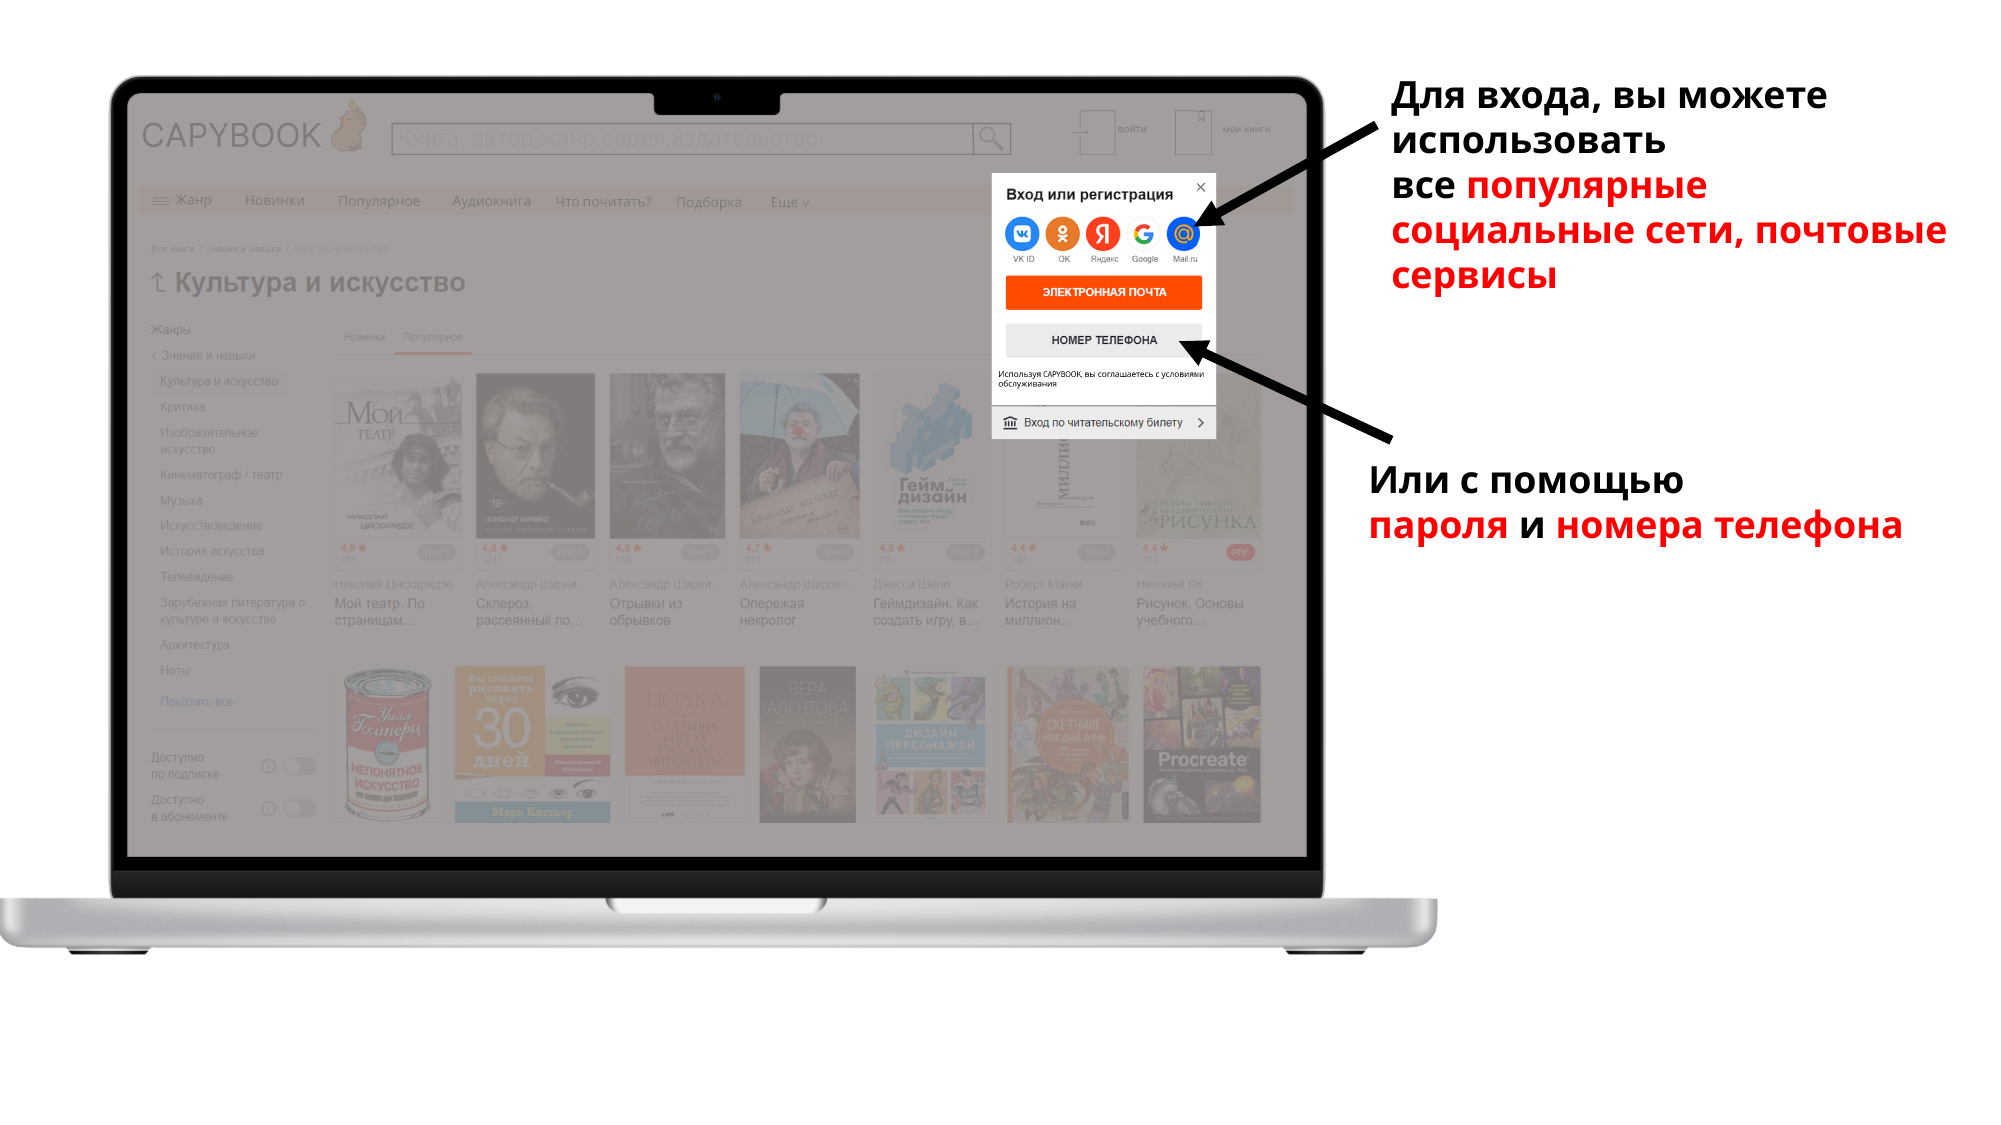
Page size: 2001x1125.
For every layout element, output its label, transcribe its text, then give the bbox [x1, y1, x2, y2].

text_box Или с помощью пароля и номера телефона [1522, 448, 1969, 554]
text_box Для входа, вы можете использовать все популярные социальные сети, почтовые сервисы [1522, 64, 1969, 304]
picture [0, 40, 1522, 991]
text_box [1178, 341, 1392, 441]
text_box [1193, 124, 1377, 227]
